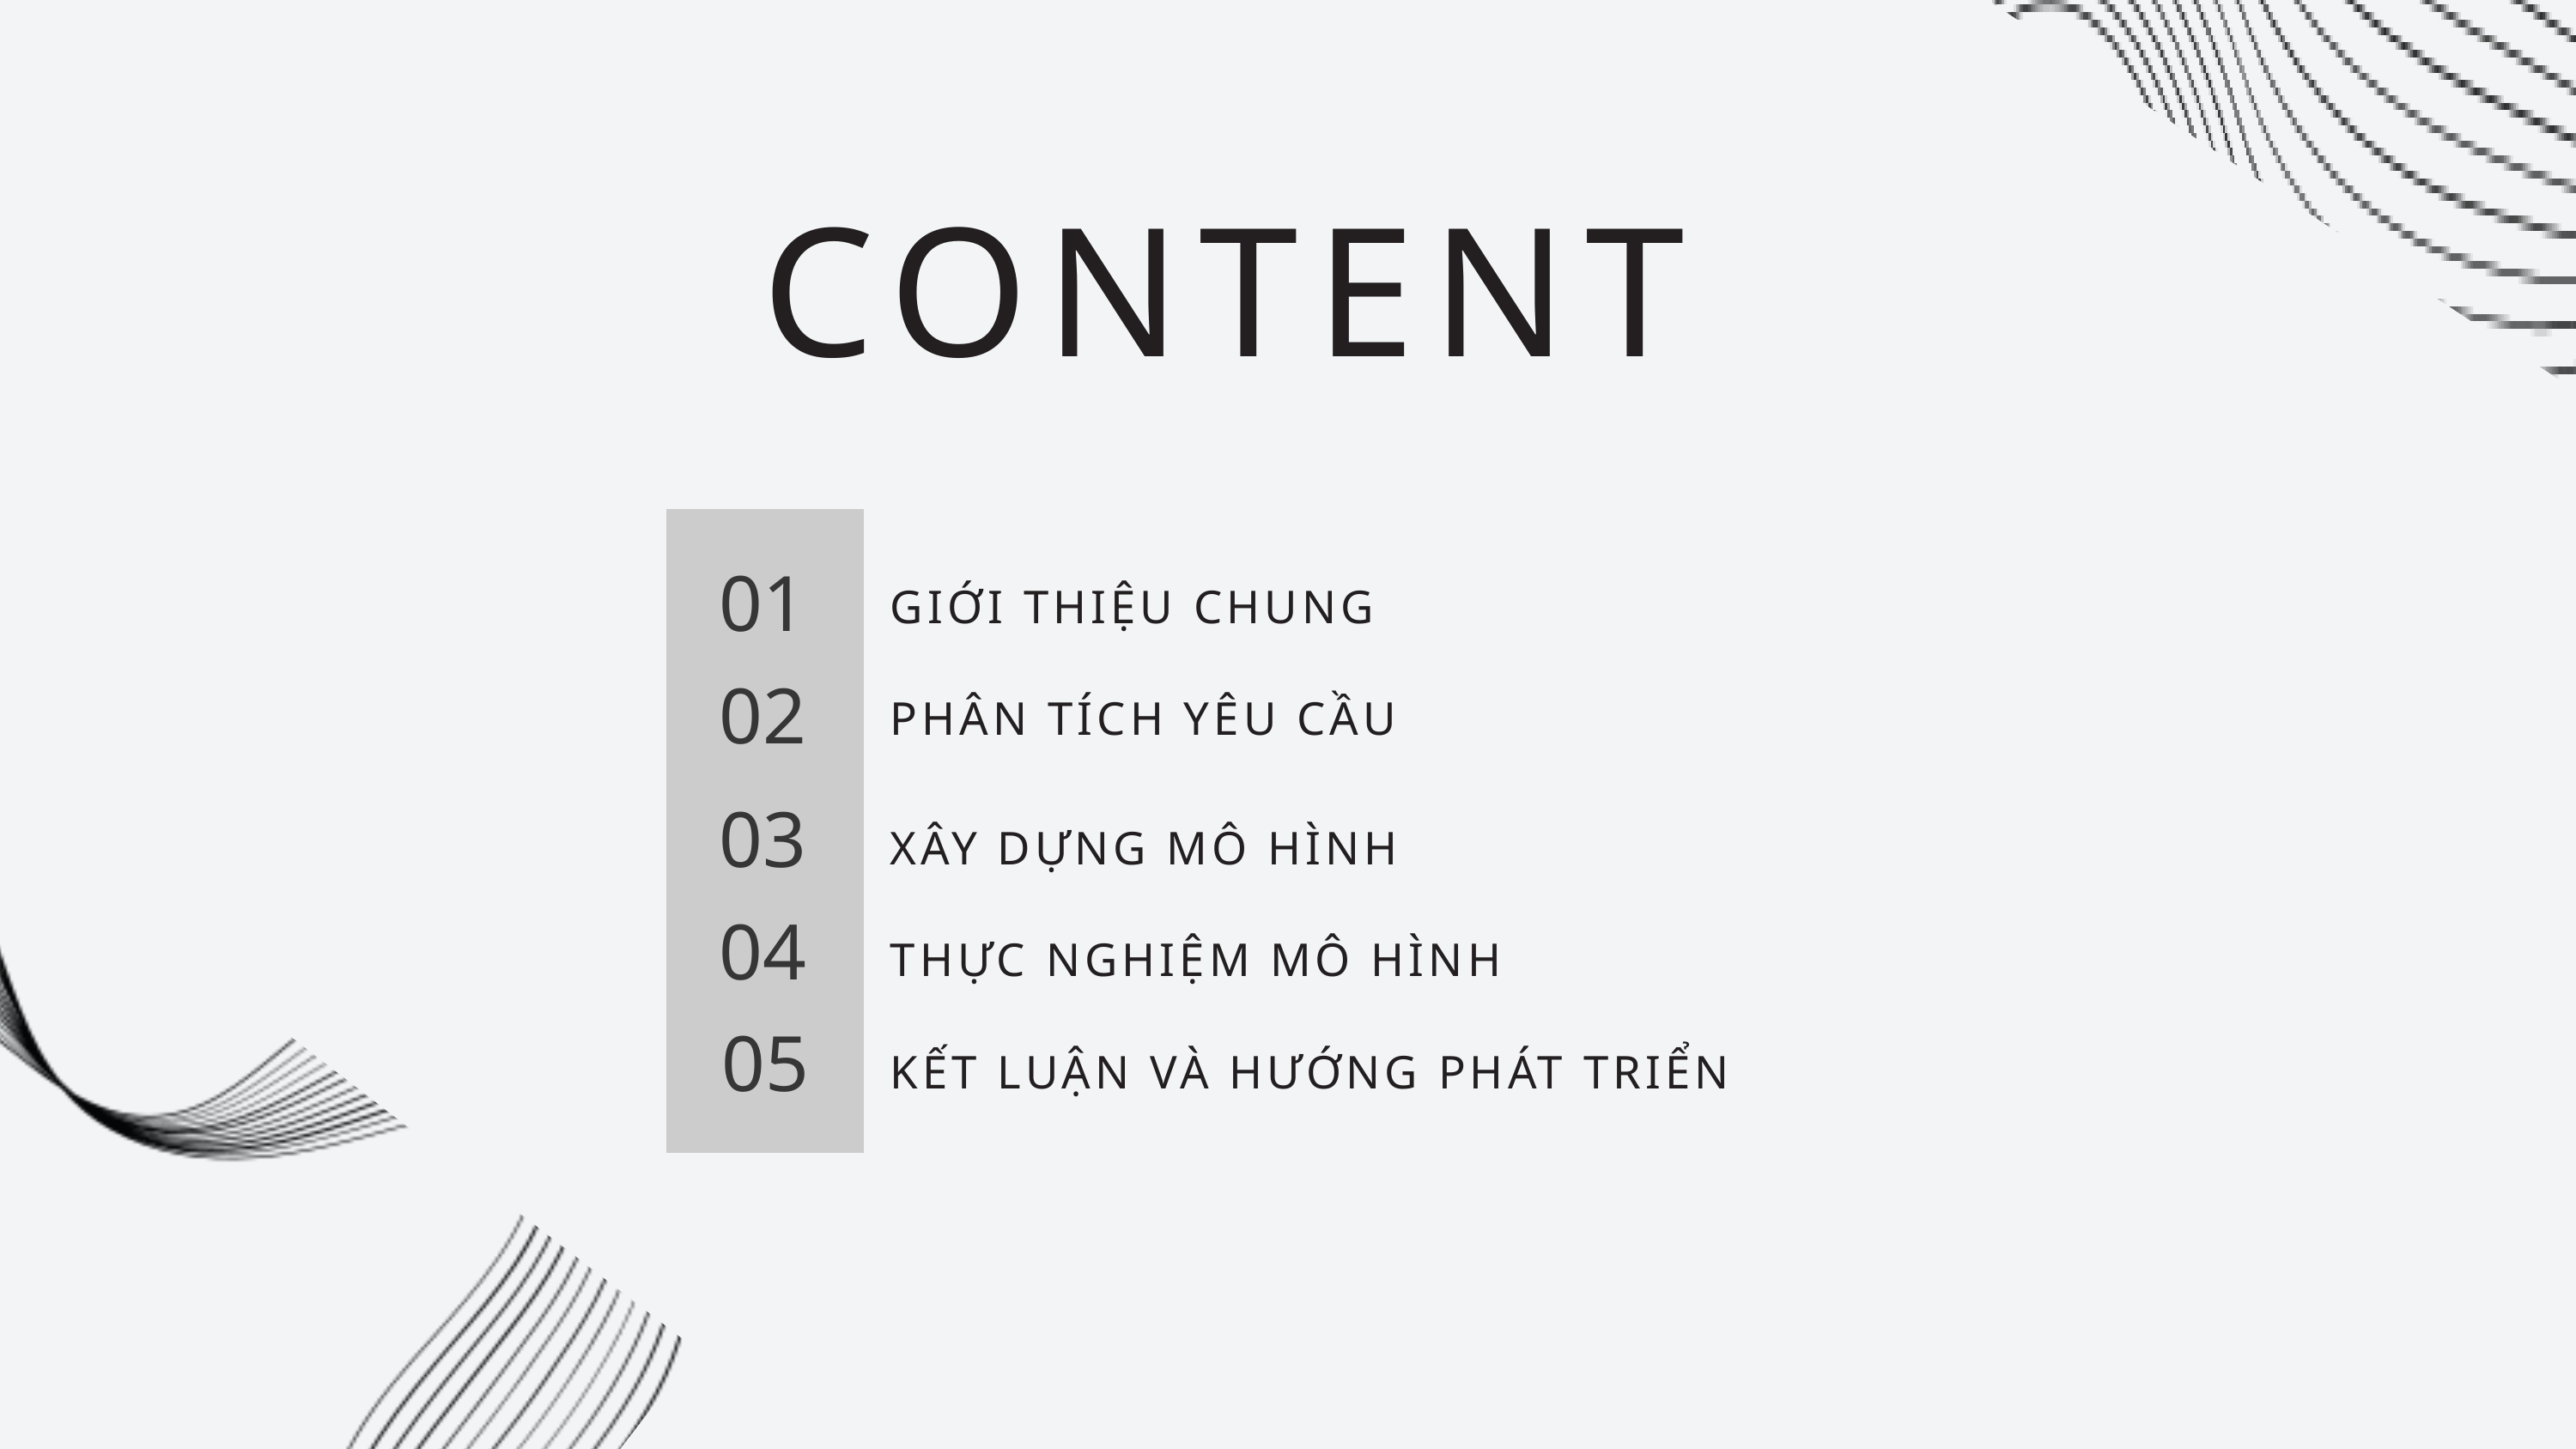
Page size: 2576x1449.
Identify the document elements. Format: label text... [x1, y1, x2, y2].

text_box CONTENT [702, 146, 1747, 393]
text_box PHÂN TÍCH YÊU CẦU [890, 682, 1747, 744]
text_box KẾT LUẬN VÀ HƯỚNG PHÁT TRIỂN [890, 1035, 1747, 1099]
text_box XÂY DỰNG MÔ HÌNH [890, 811, 1706, 874]
text_box [0, 812, 697, 1449]
text_box THỰC NGHIỆM MÔ HÌNH [890, 923, 1747, 986]
text_box [1988, 0, 2576, 391]
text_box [666, 508, 865, 1154]
text_box GIỚI THIỆU CHUNG [890, 570, 1706, 633]
